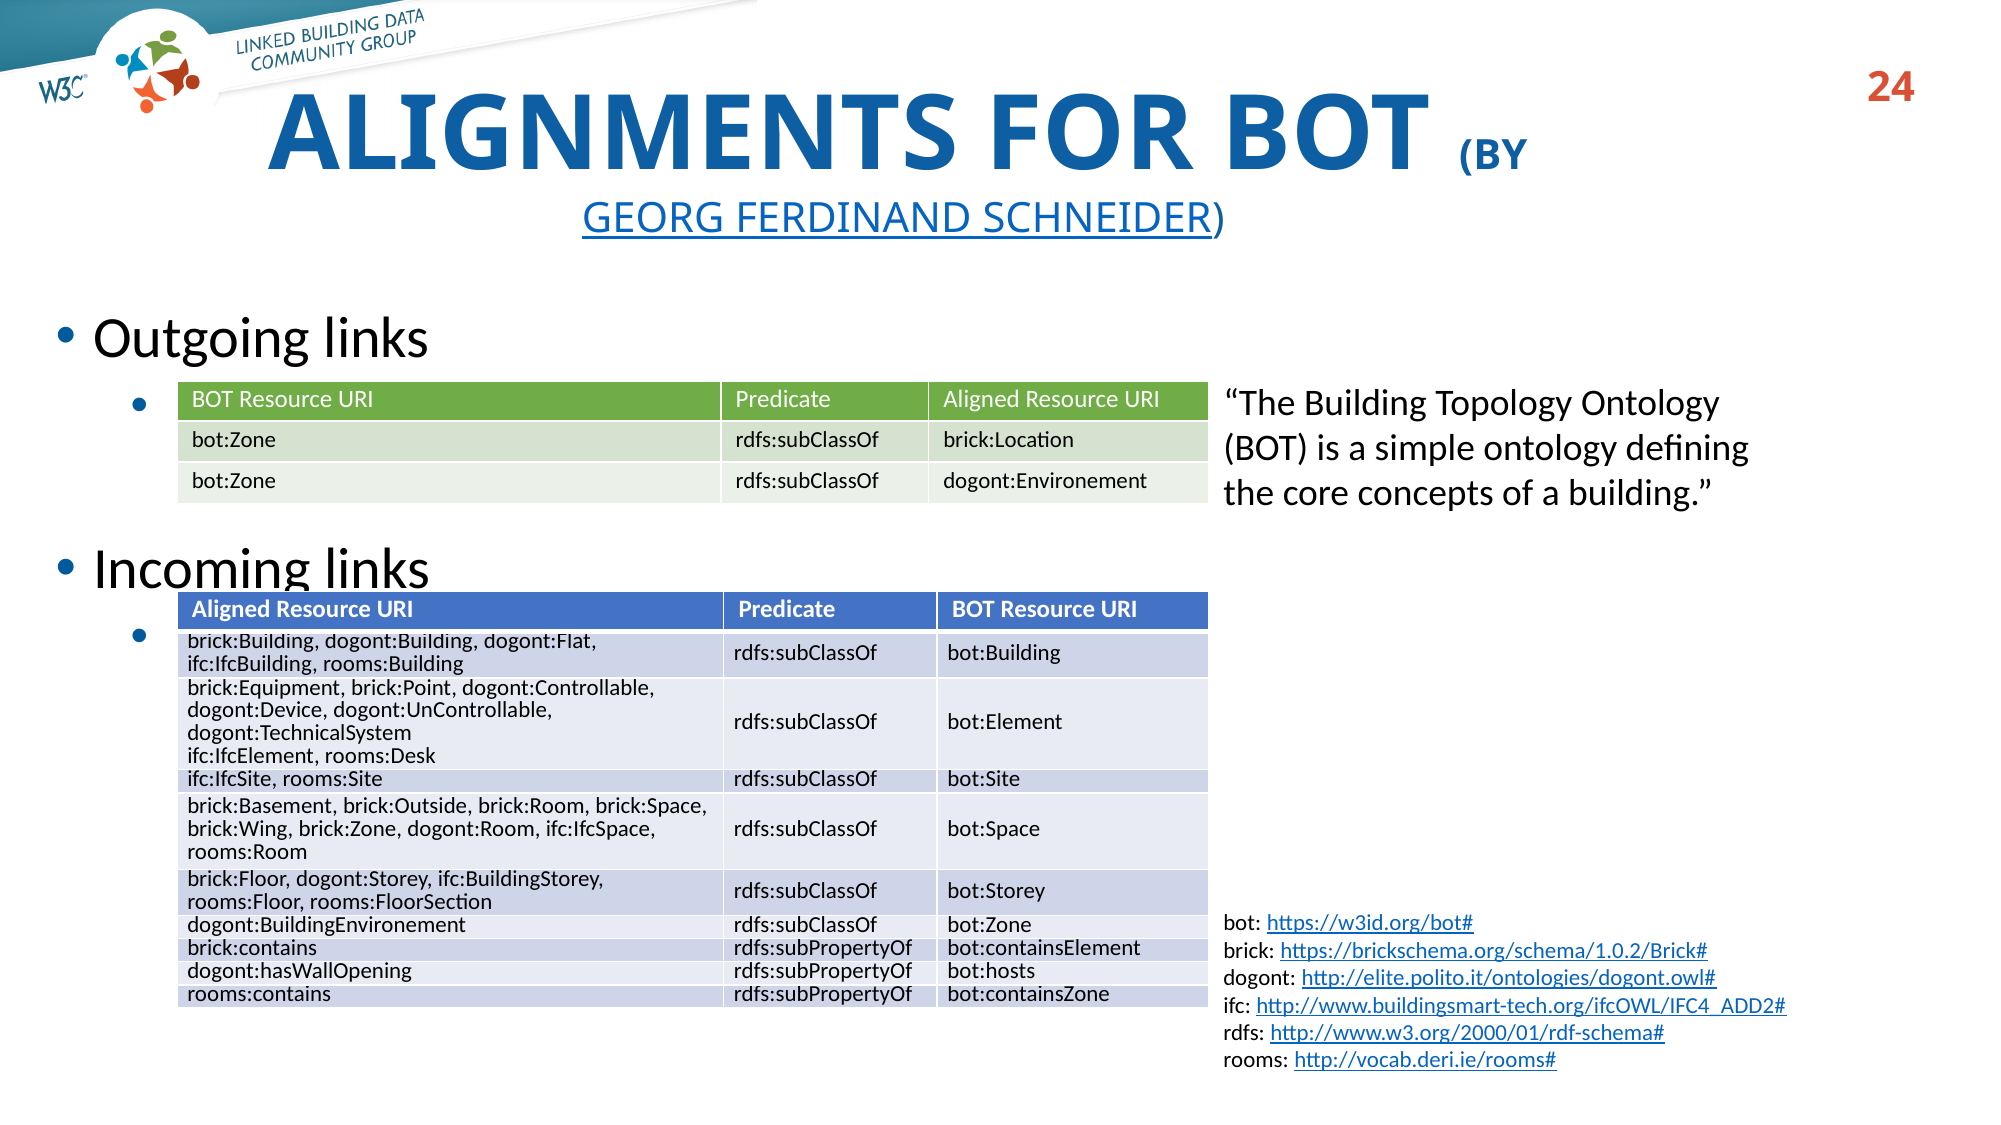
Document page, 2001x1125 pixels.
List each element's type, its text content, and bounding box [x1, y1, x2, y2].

table_cell brick:Floor, dogont:Storey, ifc:BuildingStorey, rooms:Floor, rooms:FloorSection [178, 870, 723, 915]
table_cell dogont:BuildingEnvironement [178, 916, 723, 938]
table_cell rdfs:subClassOf [724, 634, 936, 677]
table_header Predicate [722, 382, 928, 420]
table_header BOT Resource URI [938, 592, 1208, 629]
table_cell bot:Site [938, 770, 1208, 792]
table_cell rdfs:subClassOf [722, 422, 928, 461]
table_cell bot:Zone [178, 422, 720, 461]
text_box “The Building Topology Ontology (BOT) is a simple ontology defining the core concepts of a building.” [1208, 370, 1815, 521]
table_cell rooms:contains [178, 986, 723, 1007]
table_cell bot:Space [938, 794, 1208, 869]
table_cell rdfs:subClassOf [724, 770, 936, 792]
text_box bot: https://w3id.org/bot# brick: https://brickschema.org/schema/1.0.2/Brick# dogont: http://elite.polito.it/ontologies/dogont.owl# ifc: http://www.buildingsmart-tech.org/ifcOWL/IFC4_ADD2# rdfs: http://www.w3.org/2000/01/rdf-schema# rooms: http://vocab.deri.ie/rooms# [1208, 900, 1859, 1080]
table_cell rdfs:subClassOf [722, 463, 928, 503]
table_cell dogont:Environement [929, 463, 1208, 503]
table_cell bot:Zone [178, 463, 720, 503]
table_cell rdfs:subClassOf [724, 870, 936, 915]
table_cell bot:Storey [938, 870, 1208, 915]
title Alignments for BOT (by Georg Ferdinand Schneider) [40, 52, 1766, 271]
table_cell rdfs:subPropertyOf [724, 986, 936, 1007]
table_cell ifc:IfcSite, rooms:Site [178, 770, 723, 792]
table_cell rdfs:subClassOf [724, 794, 936, 869]
table_cell bot:Zone [938, 916, 1208, 938]
table_cell bot:containsElement [938, 939, 1208, 961]
slide_number 24 [1839, 51, 1943, 126]
table_cell bot:Building [938, 634, 1208, 677]
table_cell brick:Basement, brick:Outside, brick:Room, brick:Space, brick:Wing, brick:Zone, dogont:Room, ifc:IfcSpace, rooms:Room [178, 794, 723, 869]
list Outgoing links Incoming links [40, 299, 1766, 1014]
table_cell brick:contains [178, 939, 723, 961]
table_header Aligned Resource URI [929, 382, 1208, 420]
table_cell rdfs:subPropertyOf [724, 962, 936, 984]
table_cell brick:Location [929, 422, 1208, 461]
table_header Predicate [724, 592, 936, 629]
table_cell brick:Building, dogont:Building, dogont:Flat, ifc:IfcBuilding, rooms:Building [178, 634, 723, 677]
table_header BOT Resource URI [178, 382, 720, 420]
table_cell dogont:hasWallOpening [178, 962, 723, 984]
table_cell bot:Element [938, 679, 1208, 769]
table_cell rdfs:subClassOf [724, 679, 936, 769]
table_cell bot:containsZone [938, 986, 1208, 1007]
table_cell rdfs:subClassOf [724, 916, 936, 938]
table_header Aligned Resource URI [178, 592, 723, 629]
table_cell brick:Equipment, brick:Point, dogont:Controllable, dogont:Device, dogont:UnControllable, dogont:TechnicalSystem ifc:IfcElement, rooms:Desk [178, 679, 723, 769]
table_cell rdfs:subPropertyOf [724, 939, 936, 961]
table_cell bot:hosts [938, 962, 1208, 984]
picture [0, 0, 757, 138]
